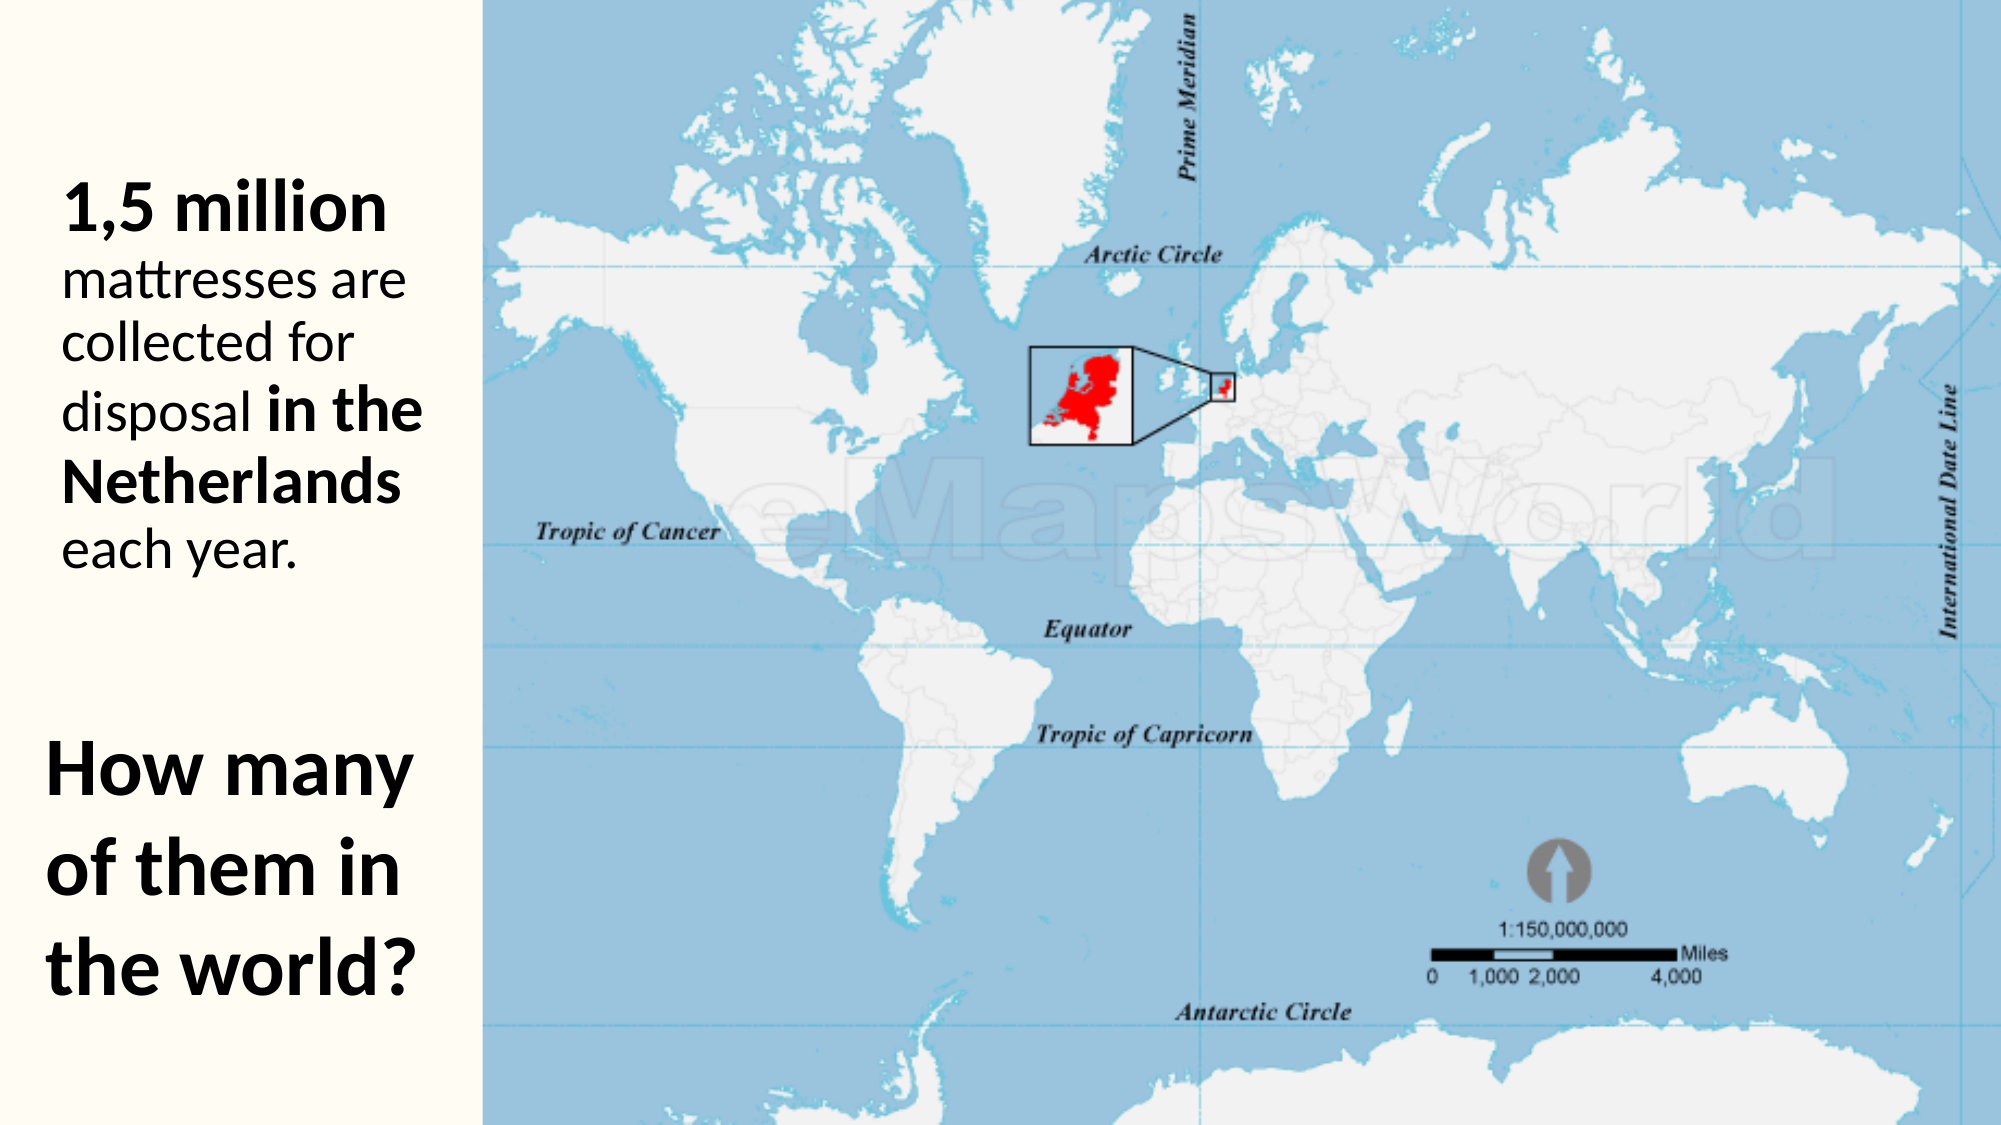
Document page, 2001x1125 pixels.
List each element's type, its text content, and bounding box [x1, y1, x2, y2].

text_box How many of them in the world? [30, 704, 482, 1020]
list 1,5 million mattresses are collected for disposal in the Netherlands each year. [46, 159, 482, 600]
picture [482, 0, 2001, 1125]
